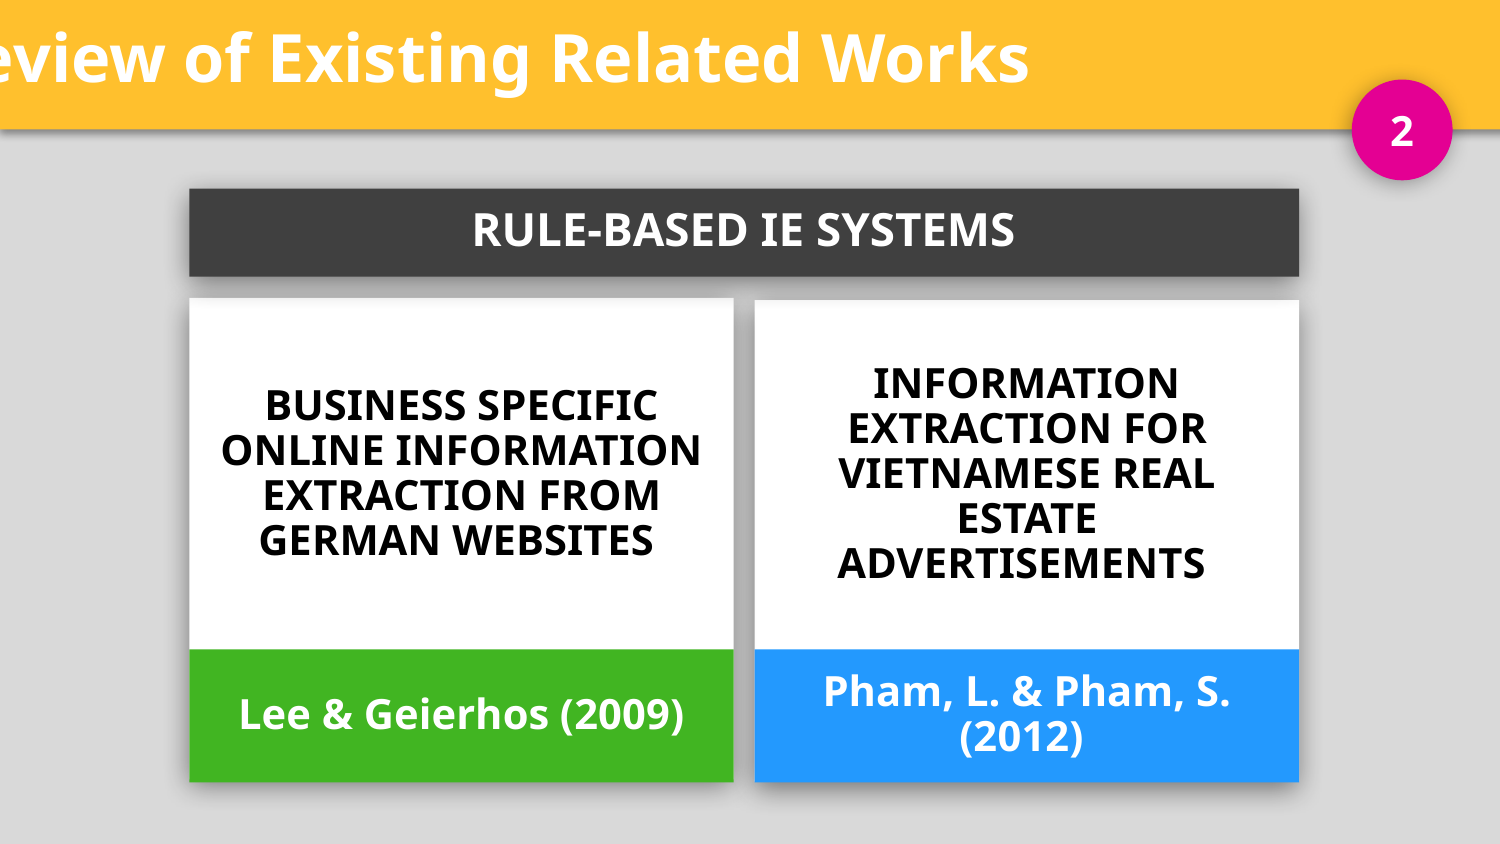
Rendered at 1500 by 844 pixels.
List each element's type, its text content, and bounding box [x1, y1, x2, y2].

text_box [189, 188, 1300, 277]
text_box 2 [1349, 77, 1455, 183]
text_box Review of Existing Related Works [0, 23, 1047, 103]
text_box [754, 299, 1300, 783]
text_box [189, 297, 734, 783]
text_box [0, 0, 1500, 131]
